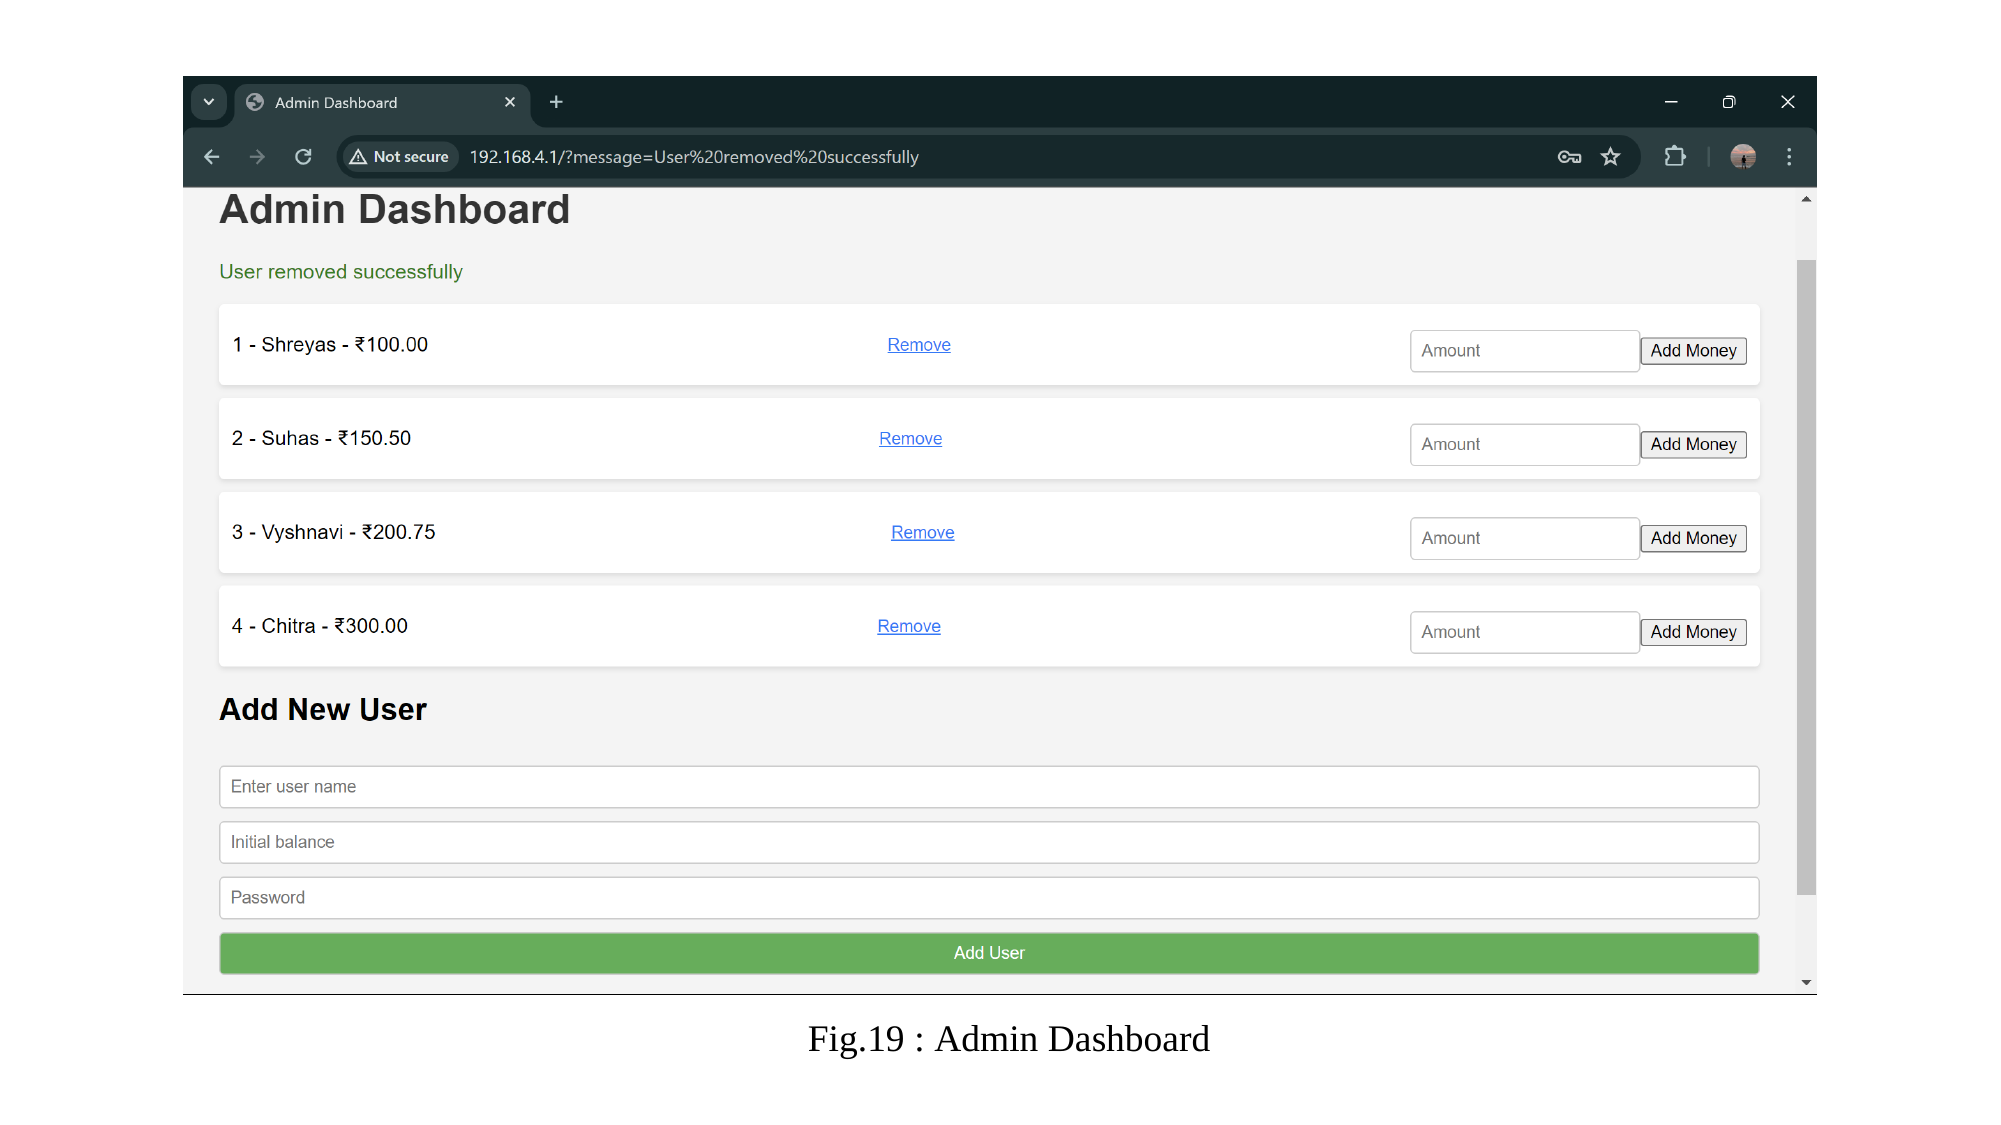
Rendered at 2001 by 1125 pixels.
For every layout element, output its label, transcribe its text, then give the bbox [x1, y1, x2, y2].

text_box Fig.19 : Admin Dashboard [792, 1006, 1226, 1067]
picture [183, 76, 1817, 995]
